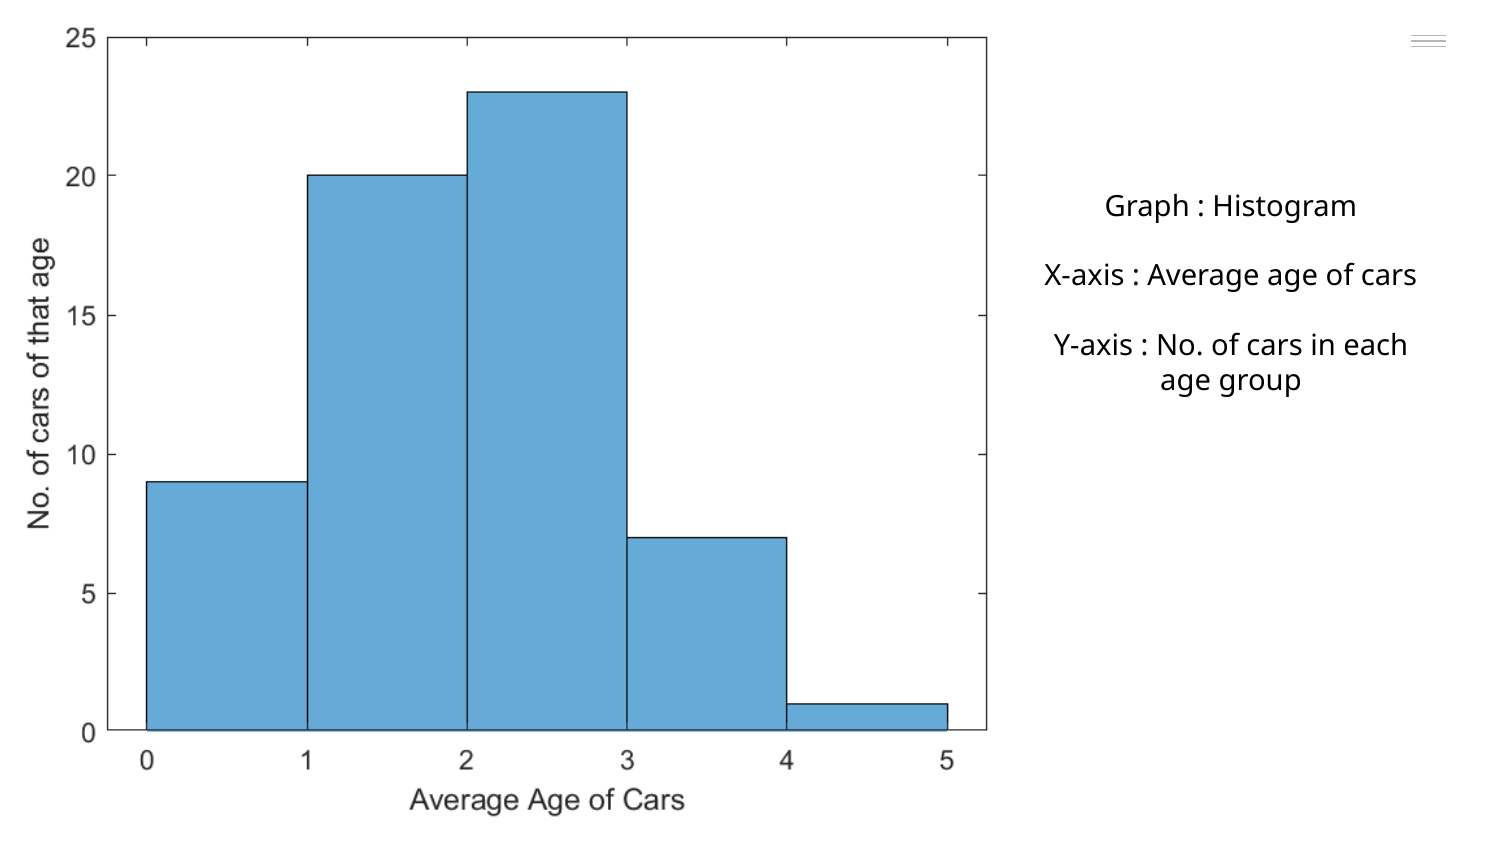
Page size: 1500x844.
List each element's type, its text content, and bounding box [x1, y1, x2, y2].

text_box Graph : Histogram X-axis : Average age of cars Y-axis : No. of cars in each age group [1025, 171, 1437, 578]
picture [24, 24, 991, 819]
